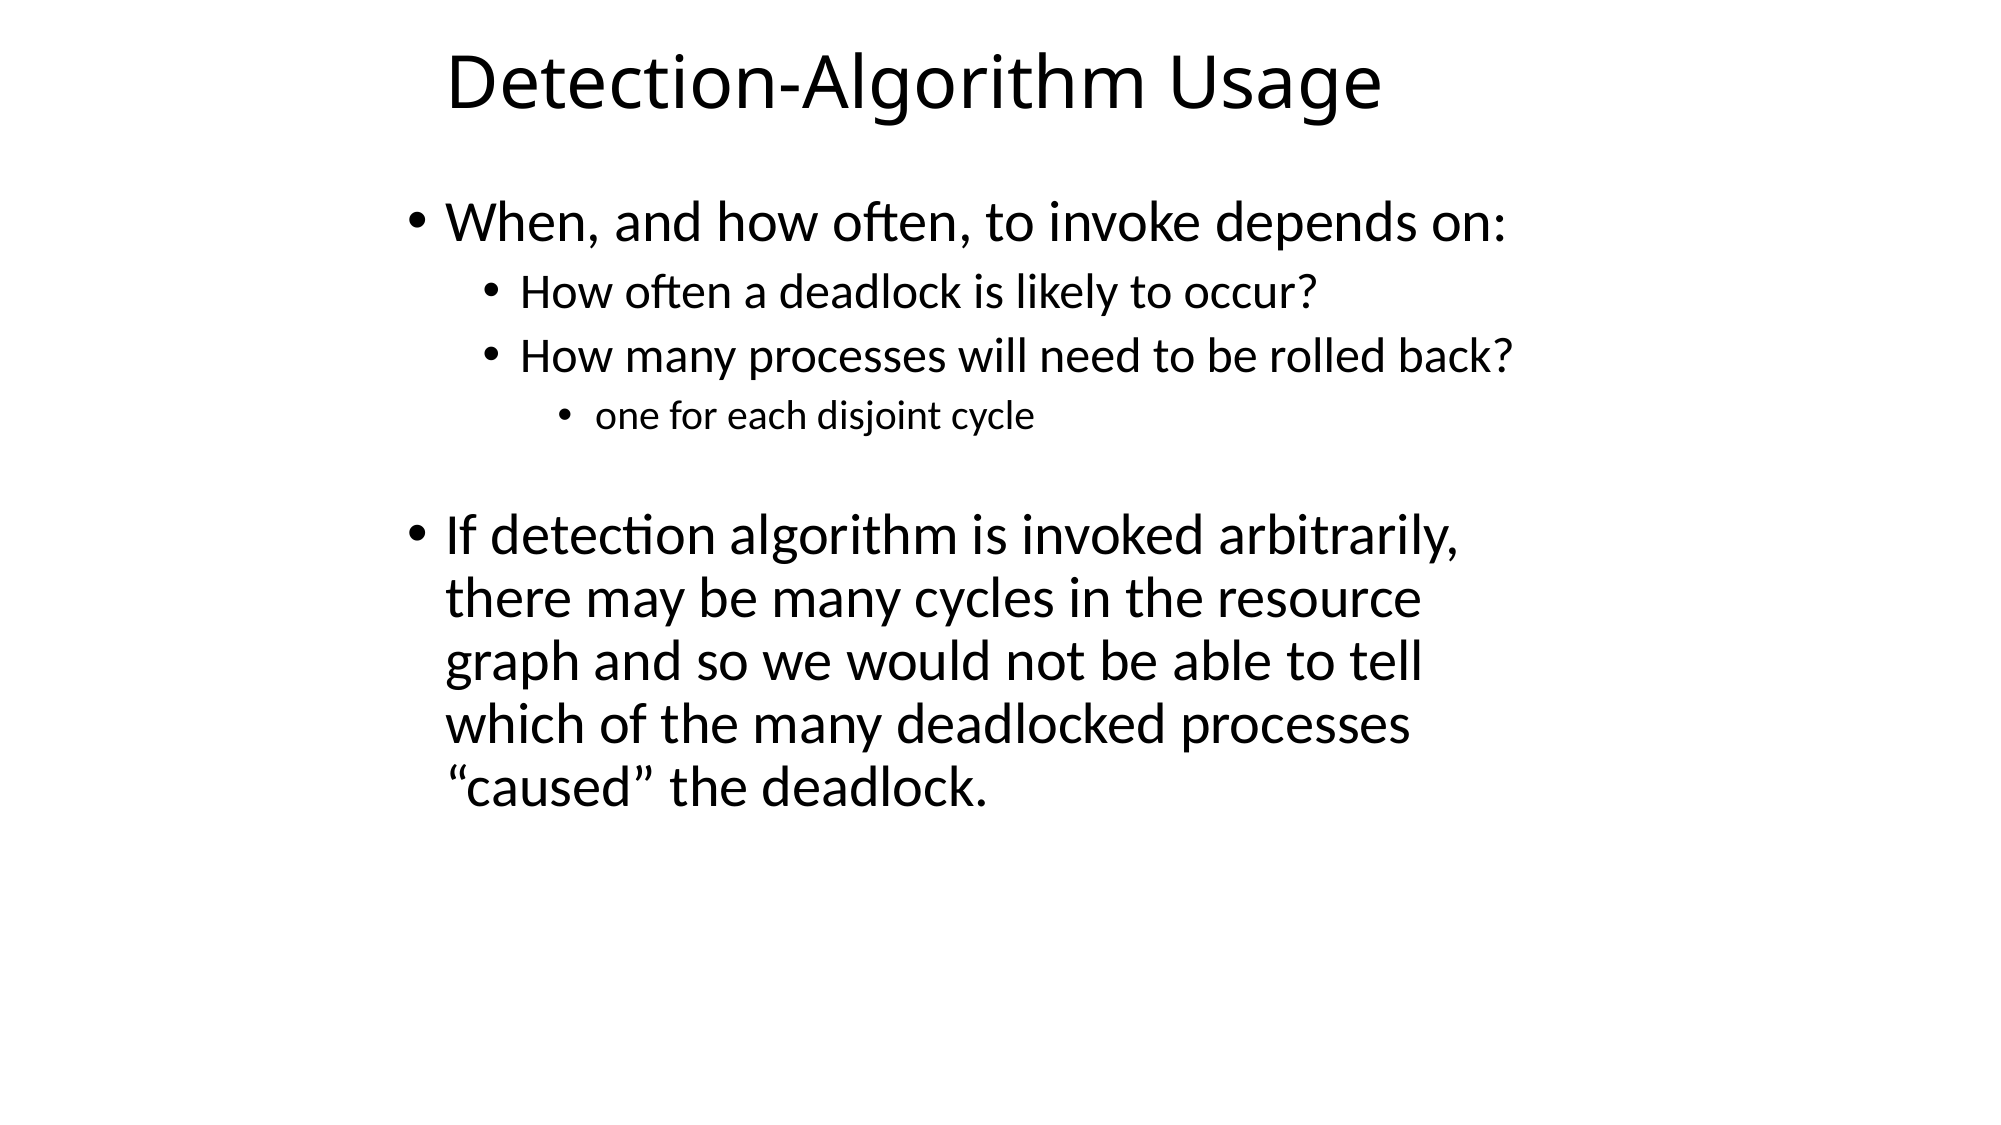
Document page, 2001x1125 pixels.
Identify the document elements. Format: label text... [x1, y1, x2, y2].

title Detection-Algorithm Usage [430, 37, 1675, 133]
list When, and how often, to invoke depends on: How often a deadlock is likely to occur? How many processes will need to be rolled back? one for each disjoint cycle If detection algorithm is invoked arbitrarily, there may be many cycles in the resource graph and so we would not be able to tell which of the many deadlocked processes “caused” the deadlock. [392, 184, 1559, 928]
